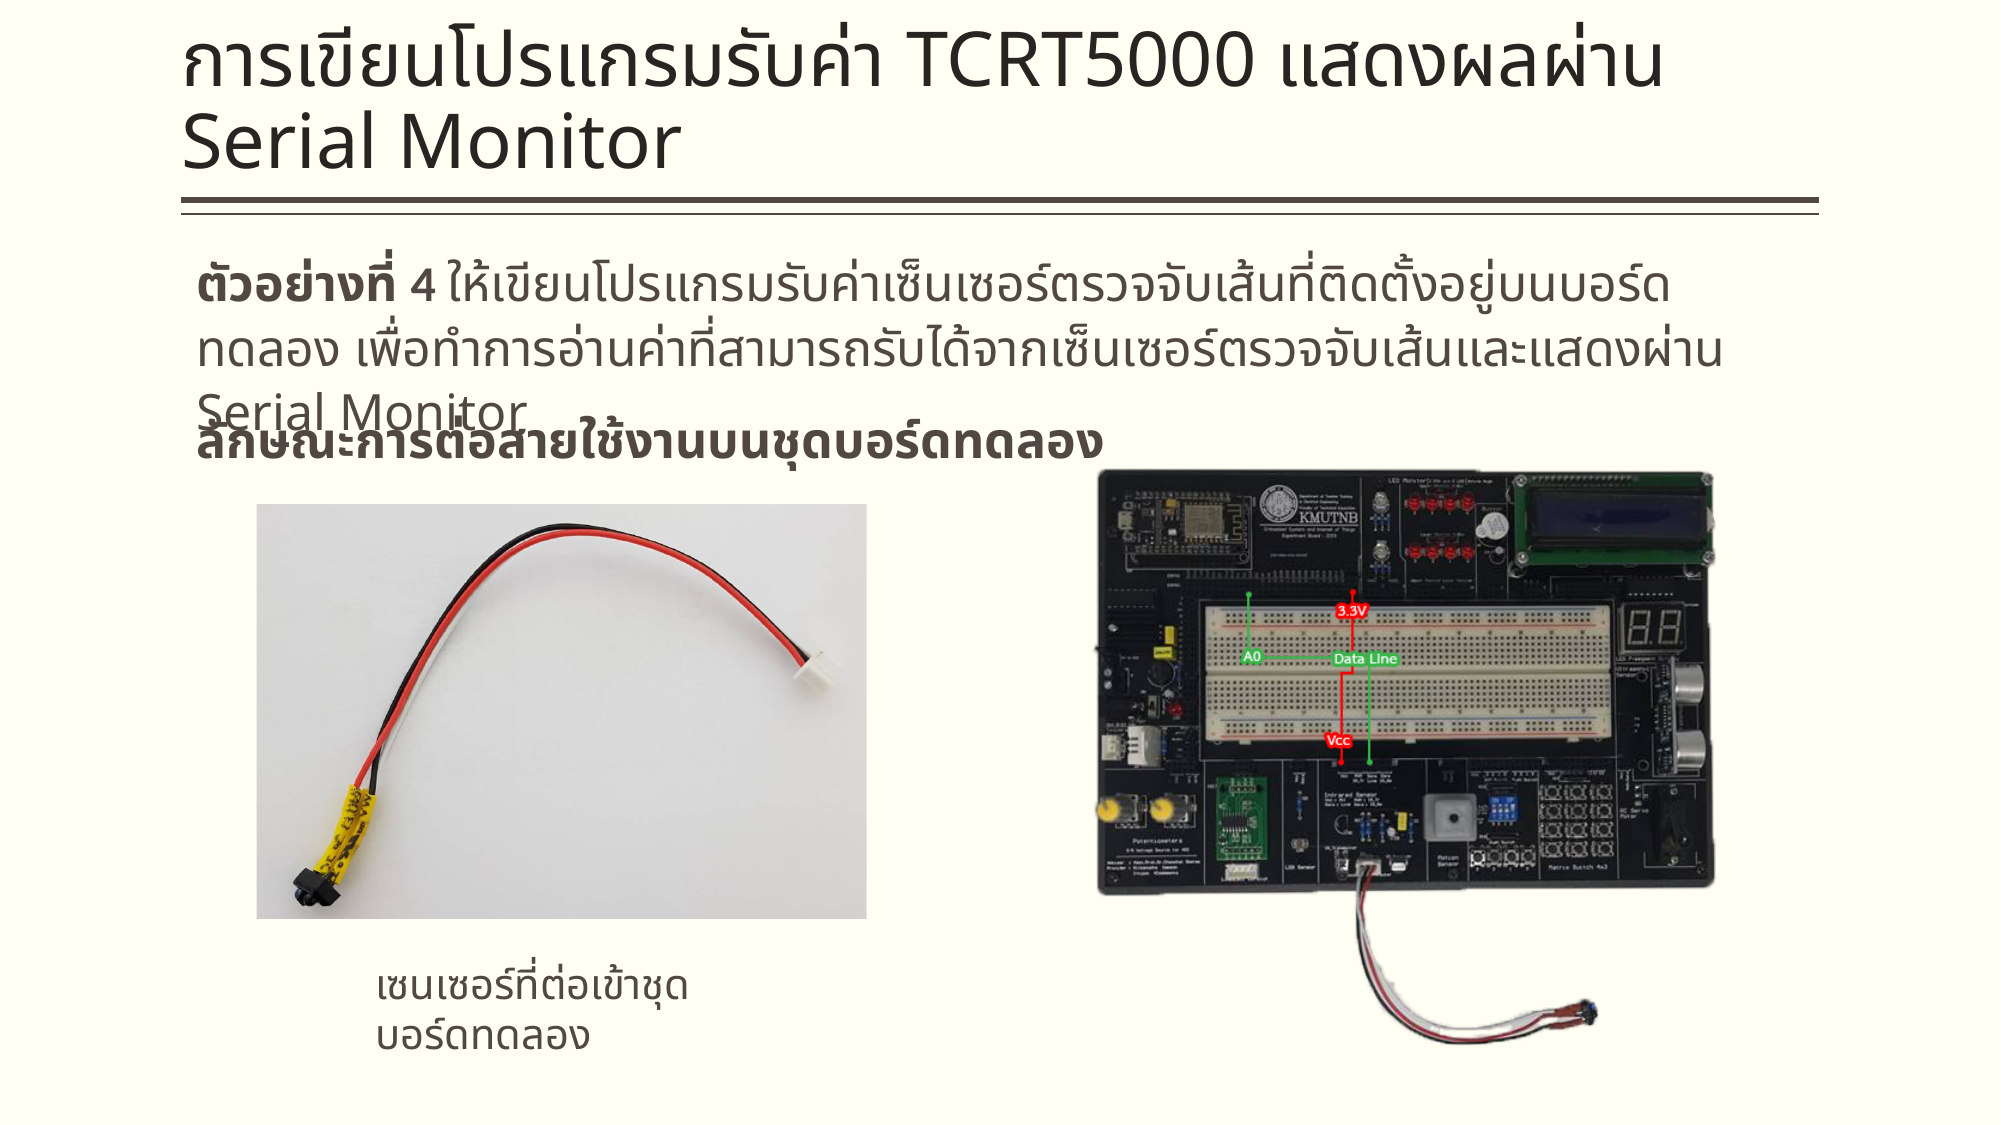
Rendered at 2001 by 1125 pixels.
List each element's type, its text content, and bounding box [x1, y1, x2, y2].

text_box ตัวอย่างที่ 4 ให้เขียนโปรแกรมรับค่าเซ็นเซอร์ตรวจจับเส้นที่ติดตั้งอยู่บนบอร์ดทดลอง เพื่อทำการอ่านค่าที่สามารถรับได้จากเซ็นเซอร์ตรวจจับเส้นและแสดงผ่าน Serial Monitor [181, 240, 1819, 448]
title การเขียนโปรแกรมรับค่า TCRT5000 แสดงผลผ่าน Serial Monitor [181, 12, 1819, 193]
text_box ลักษณะการต่อสายใช้งานบนชุดบอร์ดทดลอง [181, 448, 1065, 476]
text_box เซนเซอร์ที่ต่อเข้าชุดบอร์ดทดลอง [360, 950, 763, 1065]
picture [256, 504, 867, 919]
picture [1070, 442, 1744, 1072]
